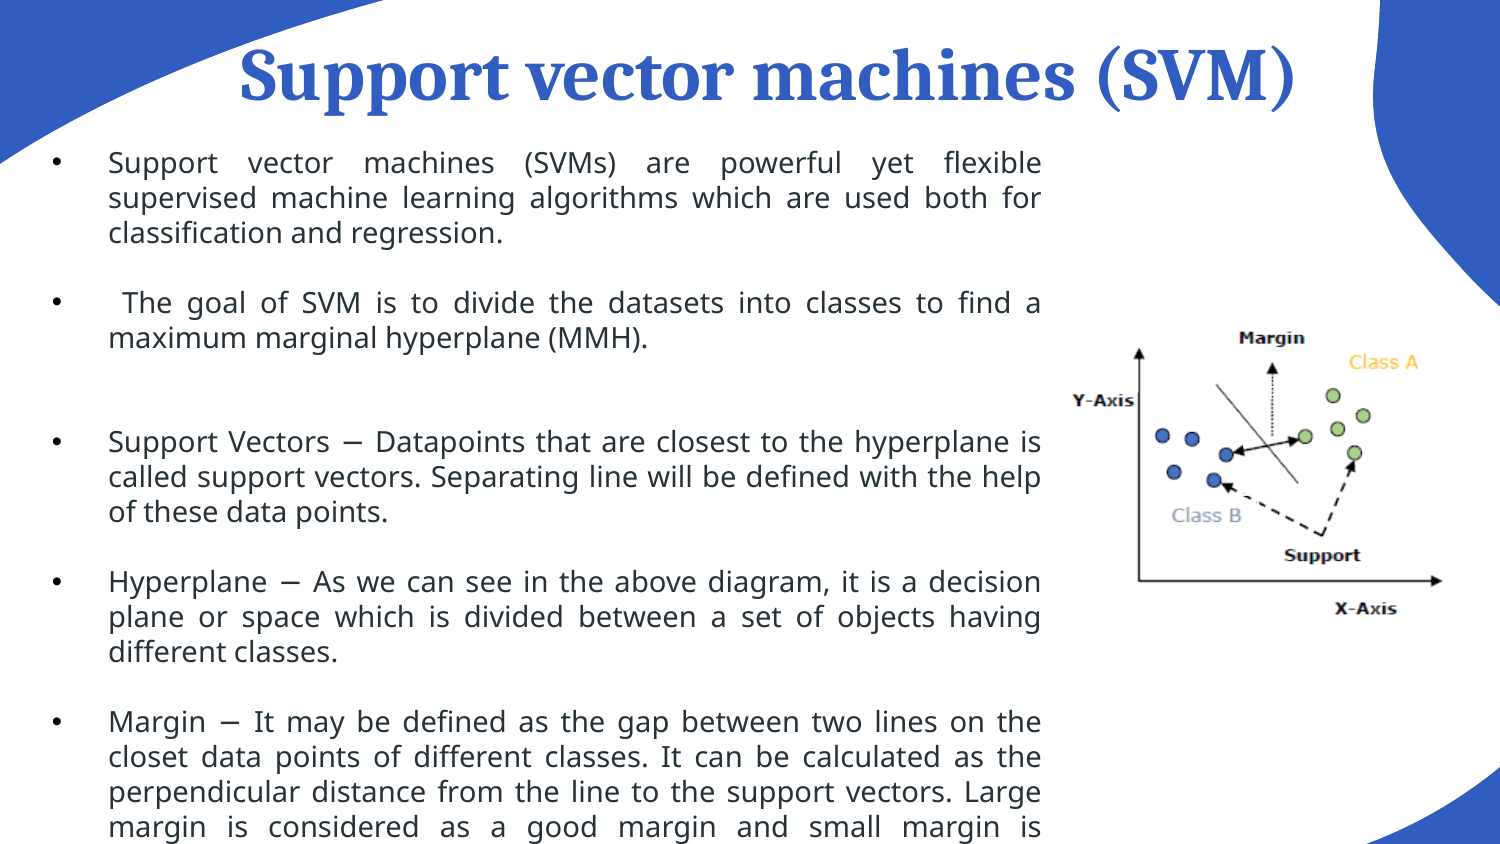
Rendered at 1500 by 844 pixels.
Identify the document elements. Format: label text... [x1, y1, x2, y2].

title Support vector machines (SVM) [179, 10, 1380, 105]
picture [1057, 302, 1488, 630]
text_box Support vector machines (SVMs) are powerful yet flexible supervised machine learning algorithms which are used both for classification and regression. The goal of SVM is to divide the datasets into classes to find a maximum marginal hyperplane (MMH). Support Vectors − Datapoints that are closest to the hyperplane is called support vectors. Separating line will be defined with the help of these data points. Hyperplane − As we can see in the above diagram, it is a decision plane or space which is divided between a set of objects having different classes. Margin − It may be defined as the gap between two lines on the closet data points of different classes. It can be calculated as the perpendicular distance from the line to the support vectors. Large margin is considered as a good margin and small margin is considered as a bad margin. [37, 136, 1058, 844]
